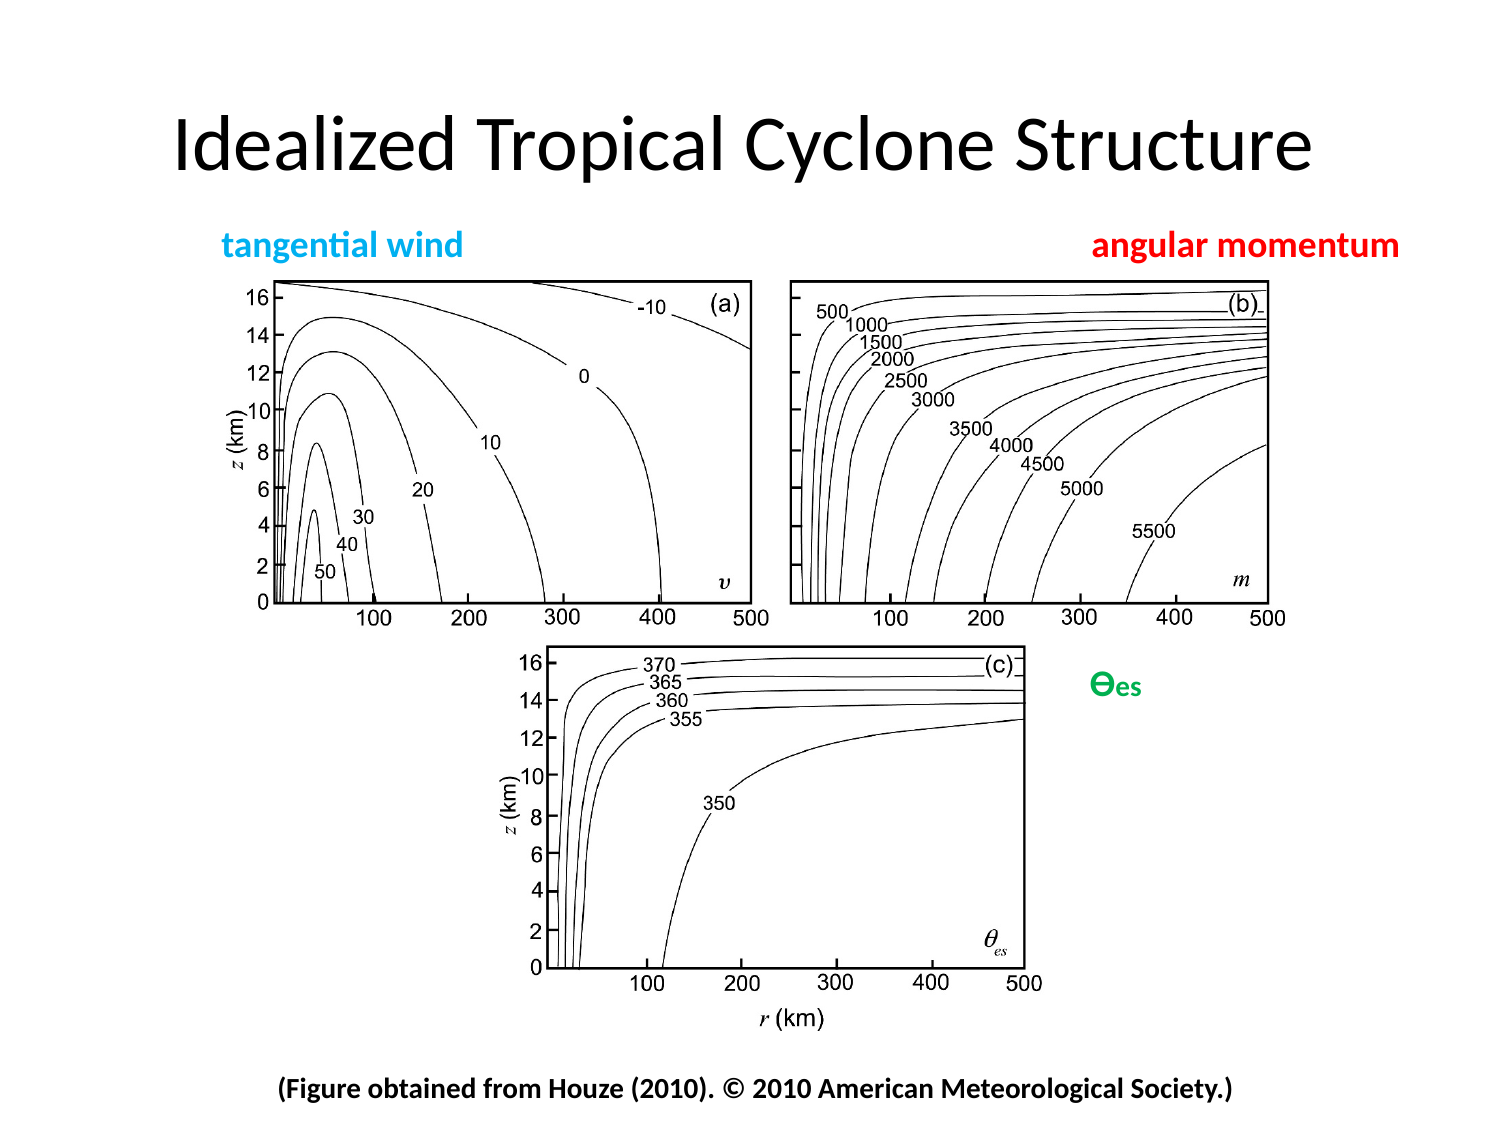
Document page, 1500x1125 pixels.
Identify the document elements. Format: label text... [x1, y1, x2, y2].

text_box (Figure obtained from Houze (2010). © 2010 American Meteorological Society.) [262, 1062, 1249, 1113]
picture [226, 279, 1285, 1031]
title Idealized Tropical Cyclone Structure [62, 45, 1425, 233]
text_box tangential wind [206, 212, 480, 273]
text_box angular momentum [1076, 212, 1416, 273]
